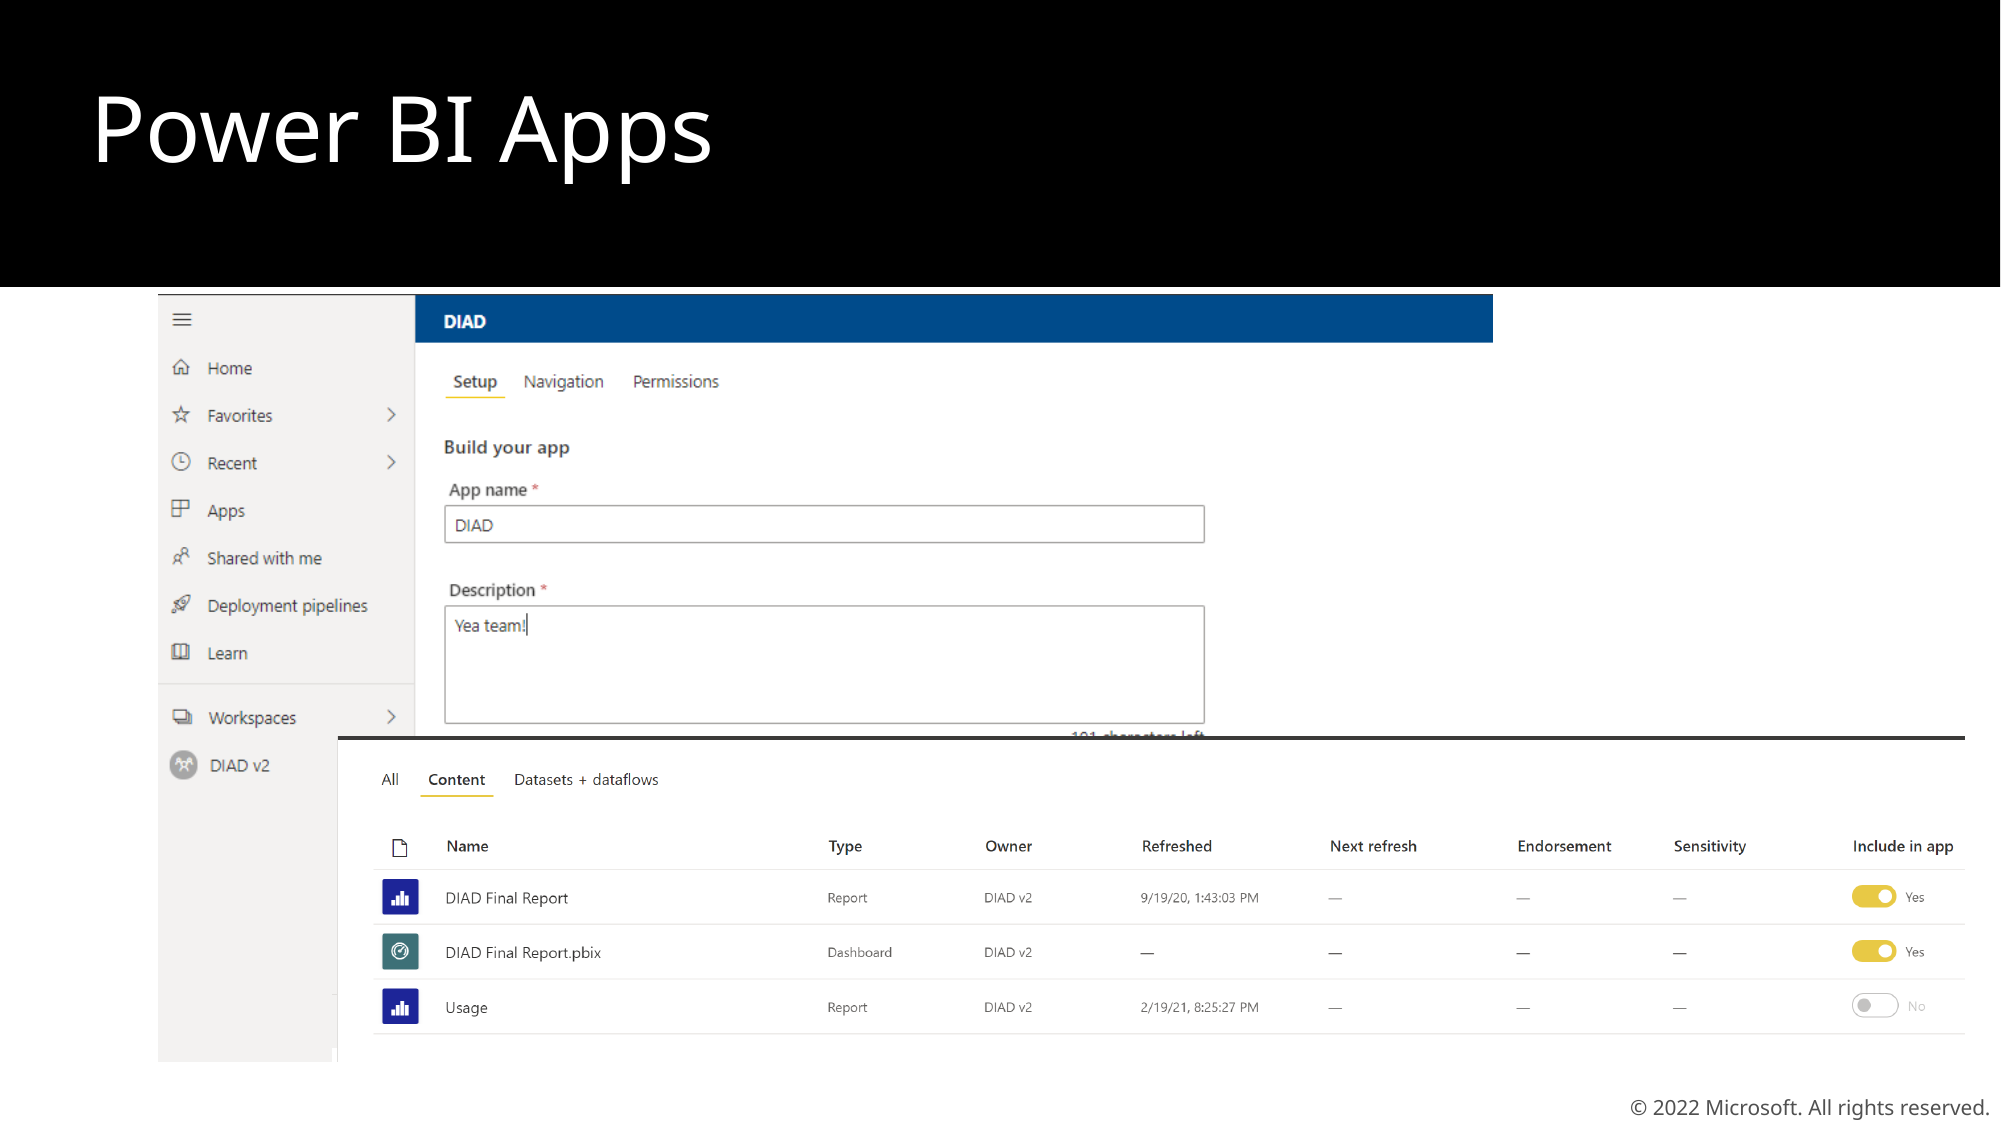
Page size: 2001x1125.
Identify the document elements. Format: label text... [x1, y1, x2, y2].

picture [158, 294, 1965, 1062]
text_box © 2022 Microsoft. All rights reserved. [1587, 1088, 2000, 1125]
title Power BI Apps [75, 63, 1919, 178]
